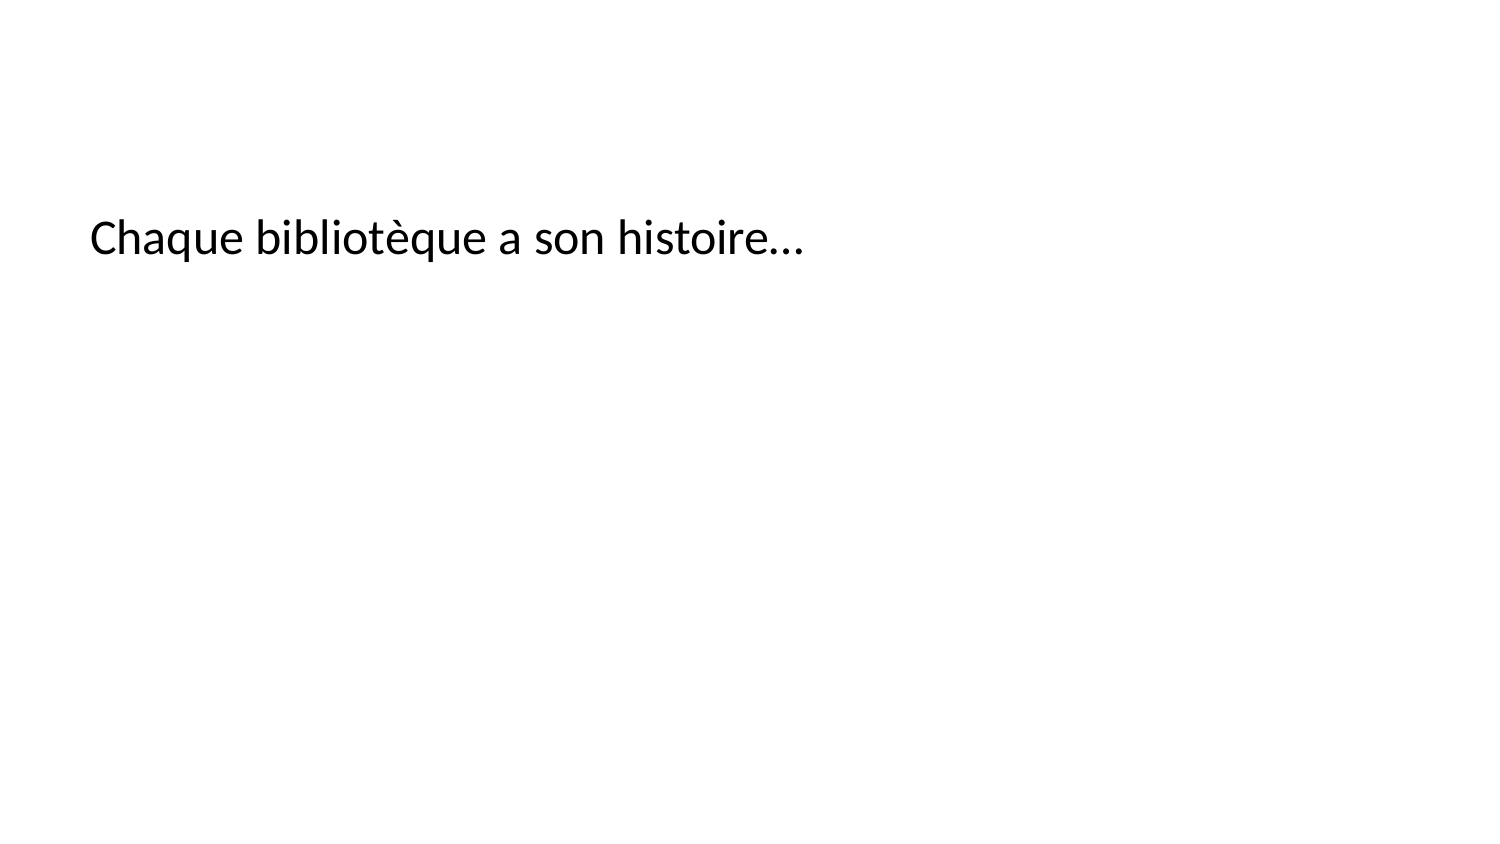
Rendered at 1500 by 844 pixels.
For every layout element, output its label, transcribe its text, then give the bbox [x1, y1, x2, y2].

list Chaque bibliotèque a son histoire… [75, 196, 1425, 754]
